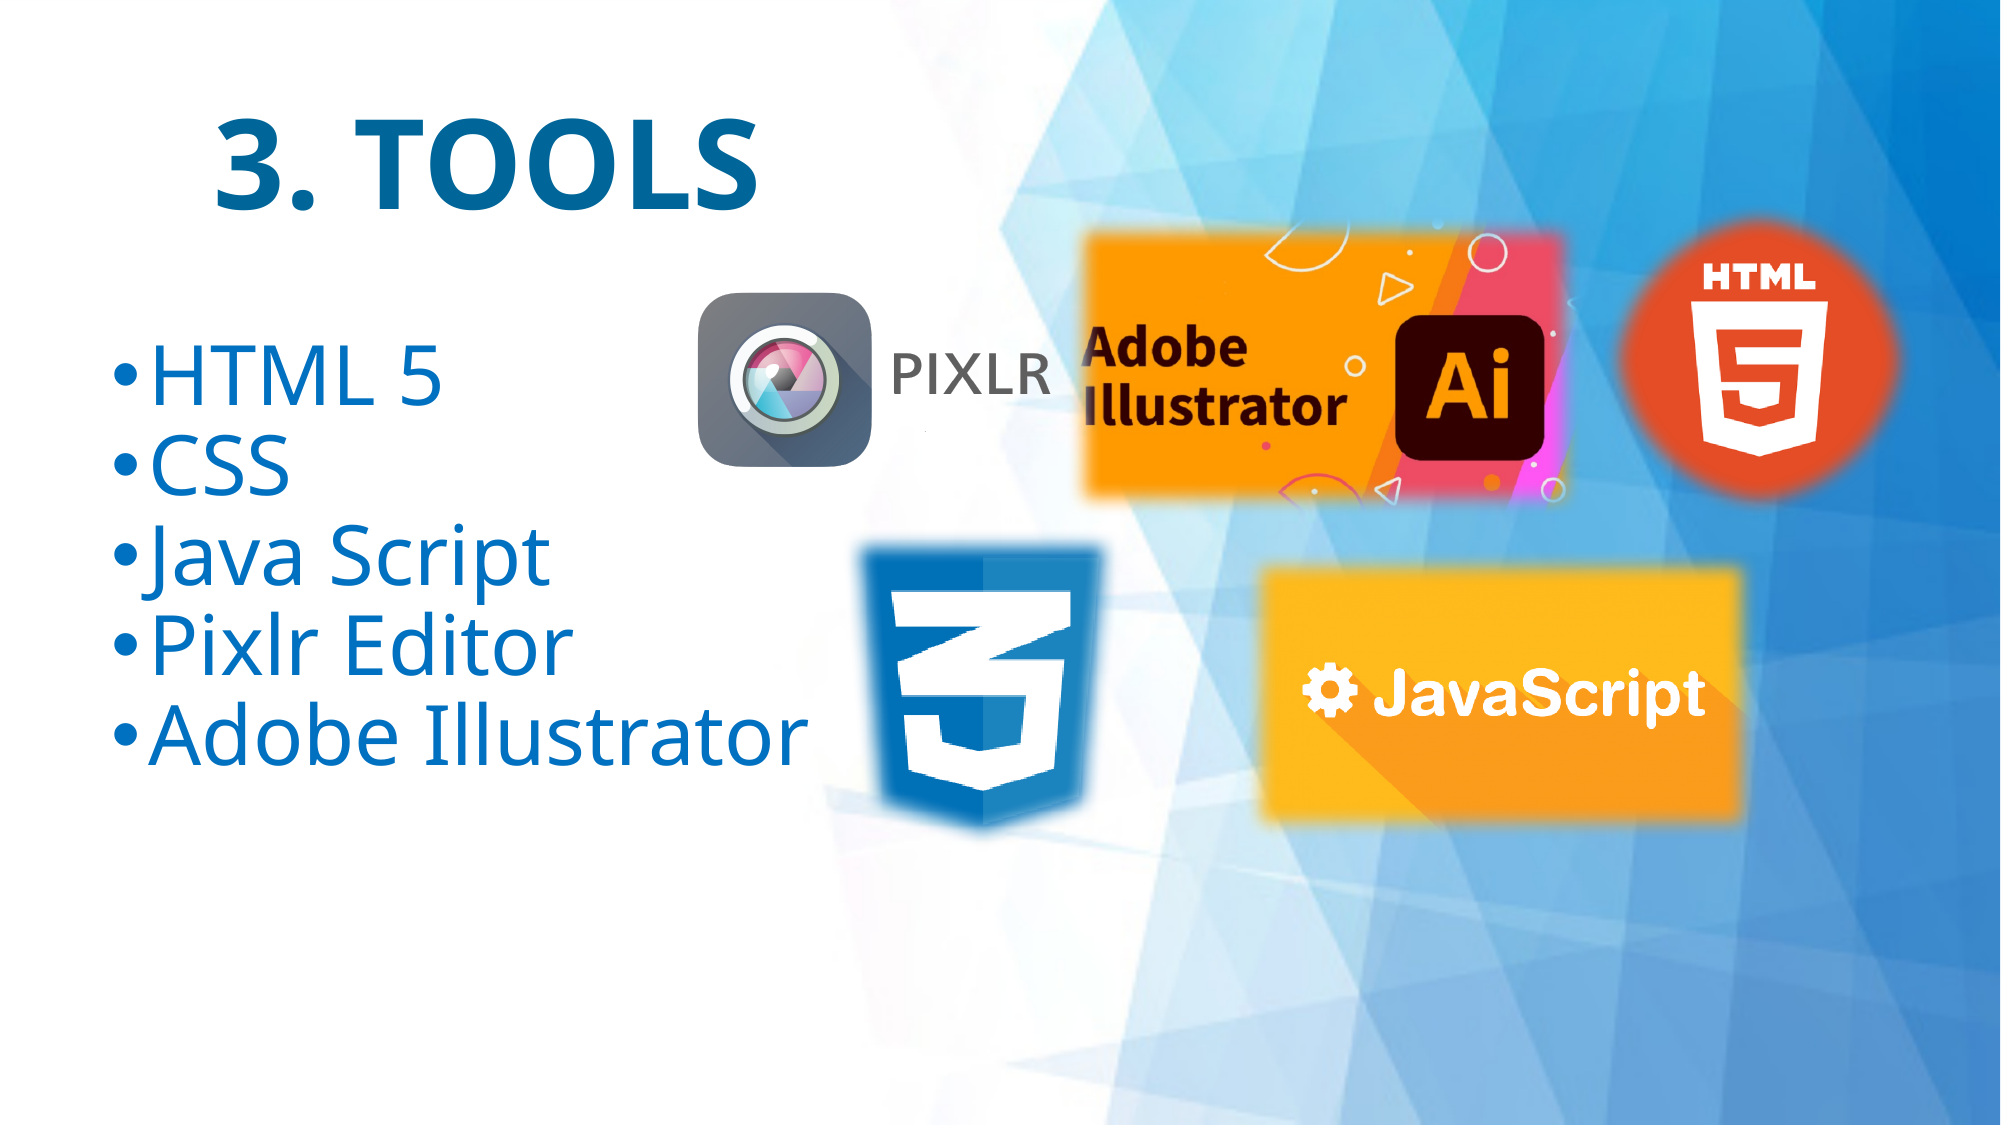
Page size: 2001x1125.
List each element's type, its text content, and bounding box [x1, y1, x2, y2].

list HTML 5 CSS Java Script Pixlr Editor Adobe Illustrator [95, 326, 1821, 1040]
title 3. TOOLS [198, 60, 912, 278]
picture [0, 0, 2001, 1125]
